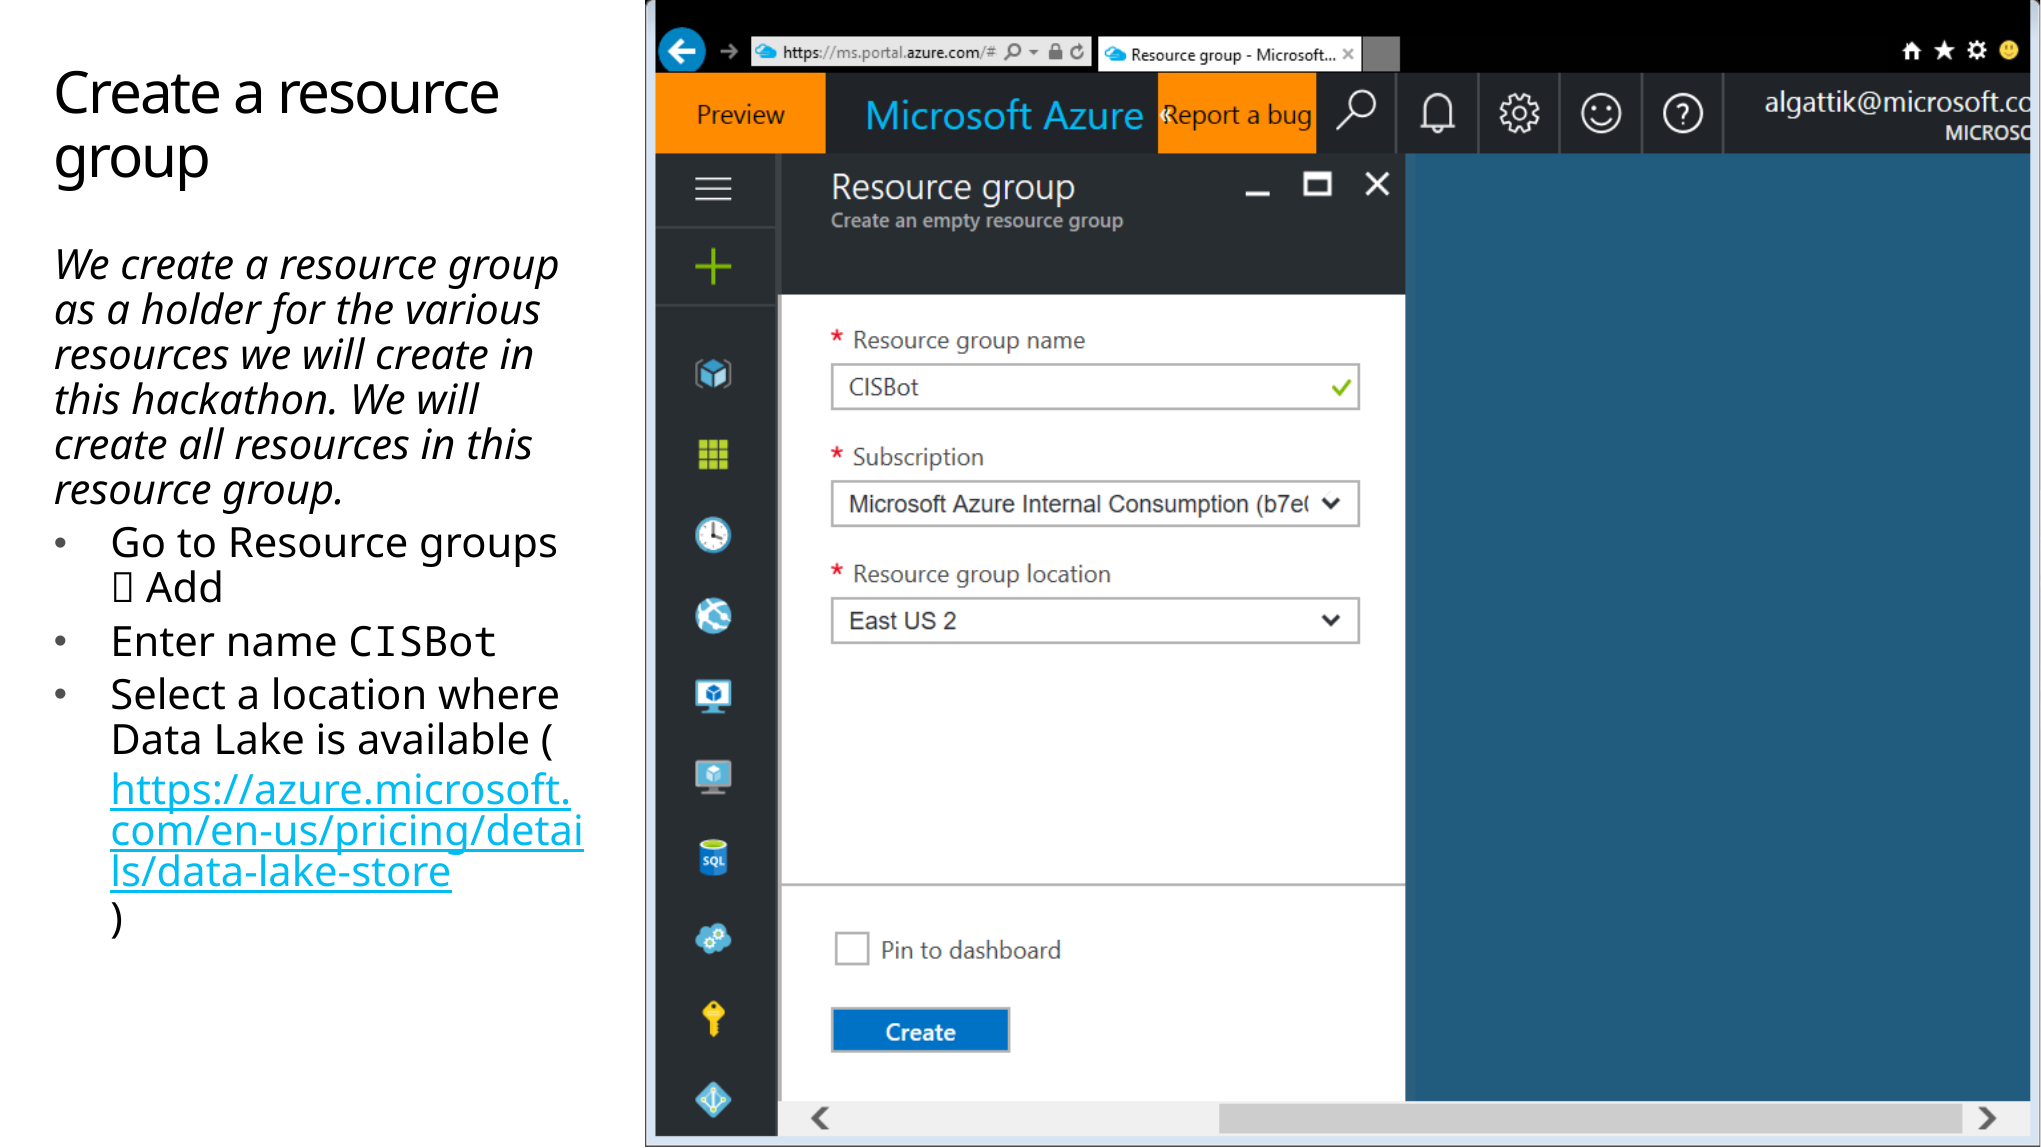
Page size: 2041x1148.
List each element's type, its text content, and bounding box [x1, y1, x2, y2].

picture [644, 0, 2041, 1148]
title Create a resource group [30, 48, 616, 207]
list We create a resource group as a holder for the various resources we will create in this hackathon. We will create all resources in this resource group. Go to Resource groups  Add Enter name CISBot Select a location where Data Lake is available (https://azure.microsoft.com/en-us/pricing/details/data-lake-store) [30, 228, 616, 1027]
